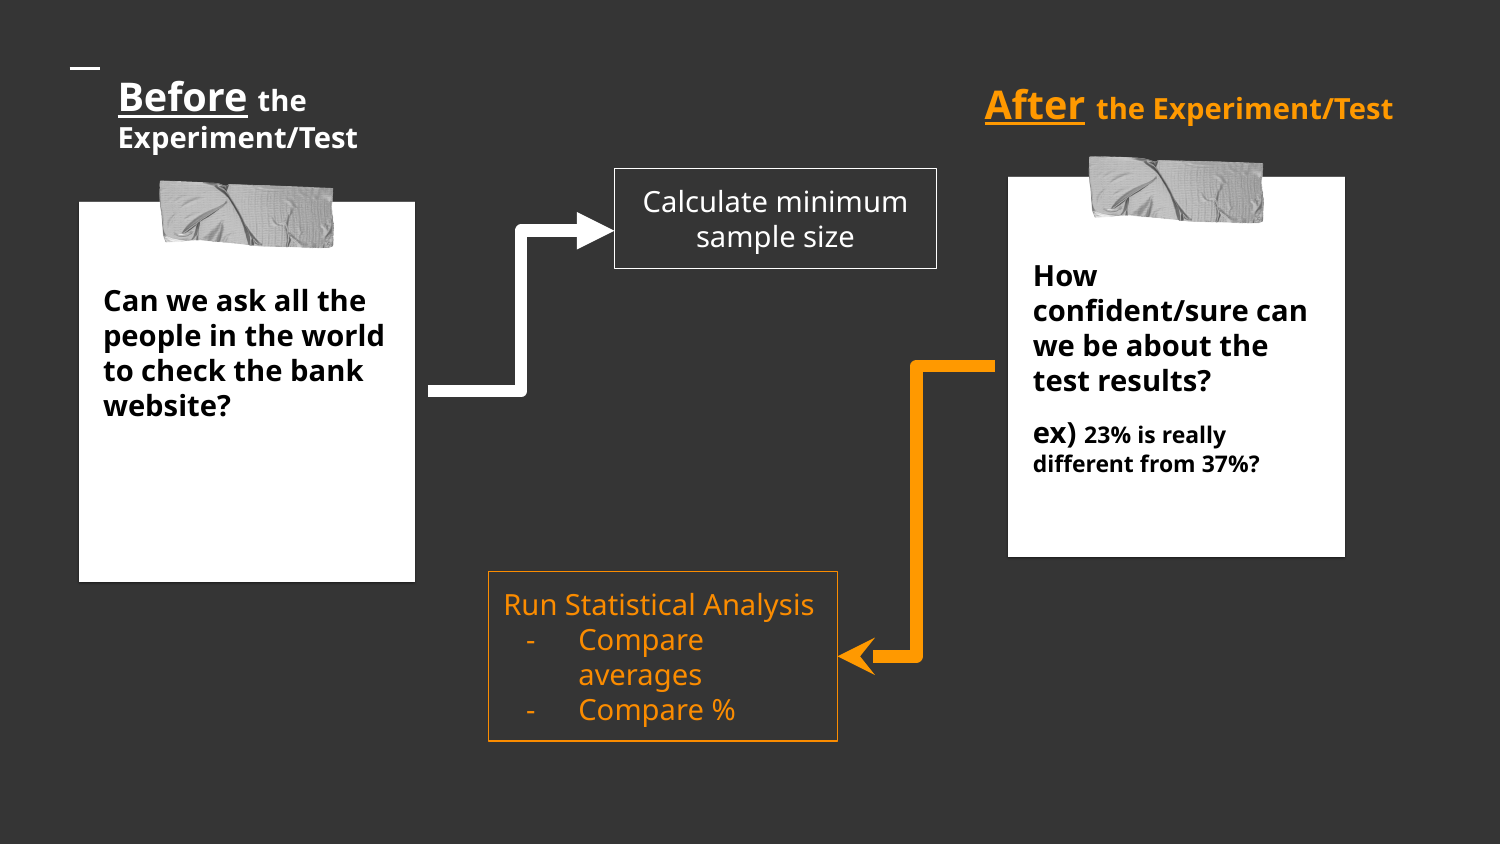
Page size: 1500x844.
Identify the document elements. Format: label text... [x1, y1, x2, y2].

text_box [994, 155, 1358, 572]
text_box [837, 365, 995, 640]
text_box Before the Experiment/Test [102, 57, 551, 170]
text_box Calculate minimum sample size [614, 168, 937, 269]
text_box Run Statistical Analysis Compare averages Compare % [488, 571, 838, 742]
text_box After the Experiment/Test [969, 64, 1444, 143]
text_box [427, 230, 615, 392]
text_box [64, 180, 429, 597]
